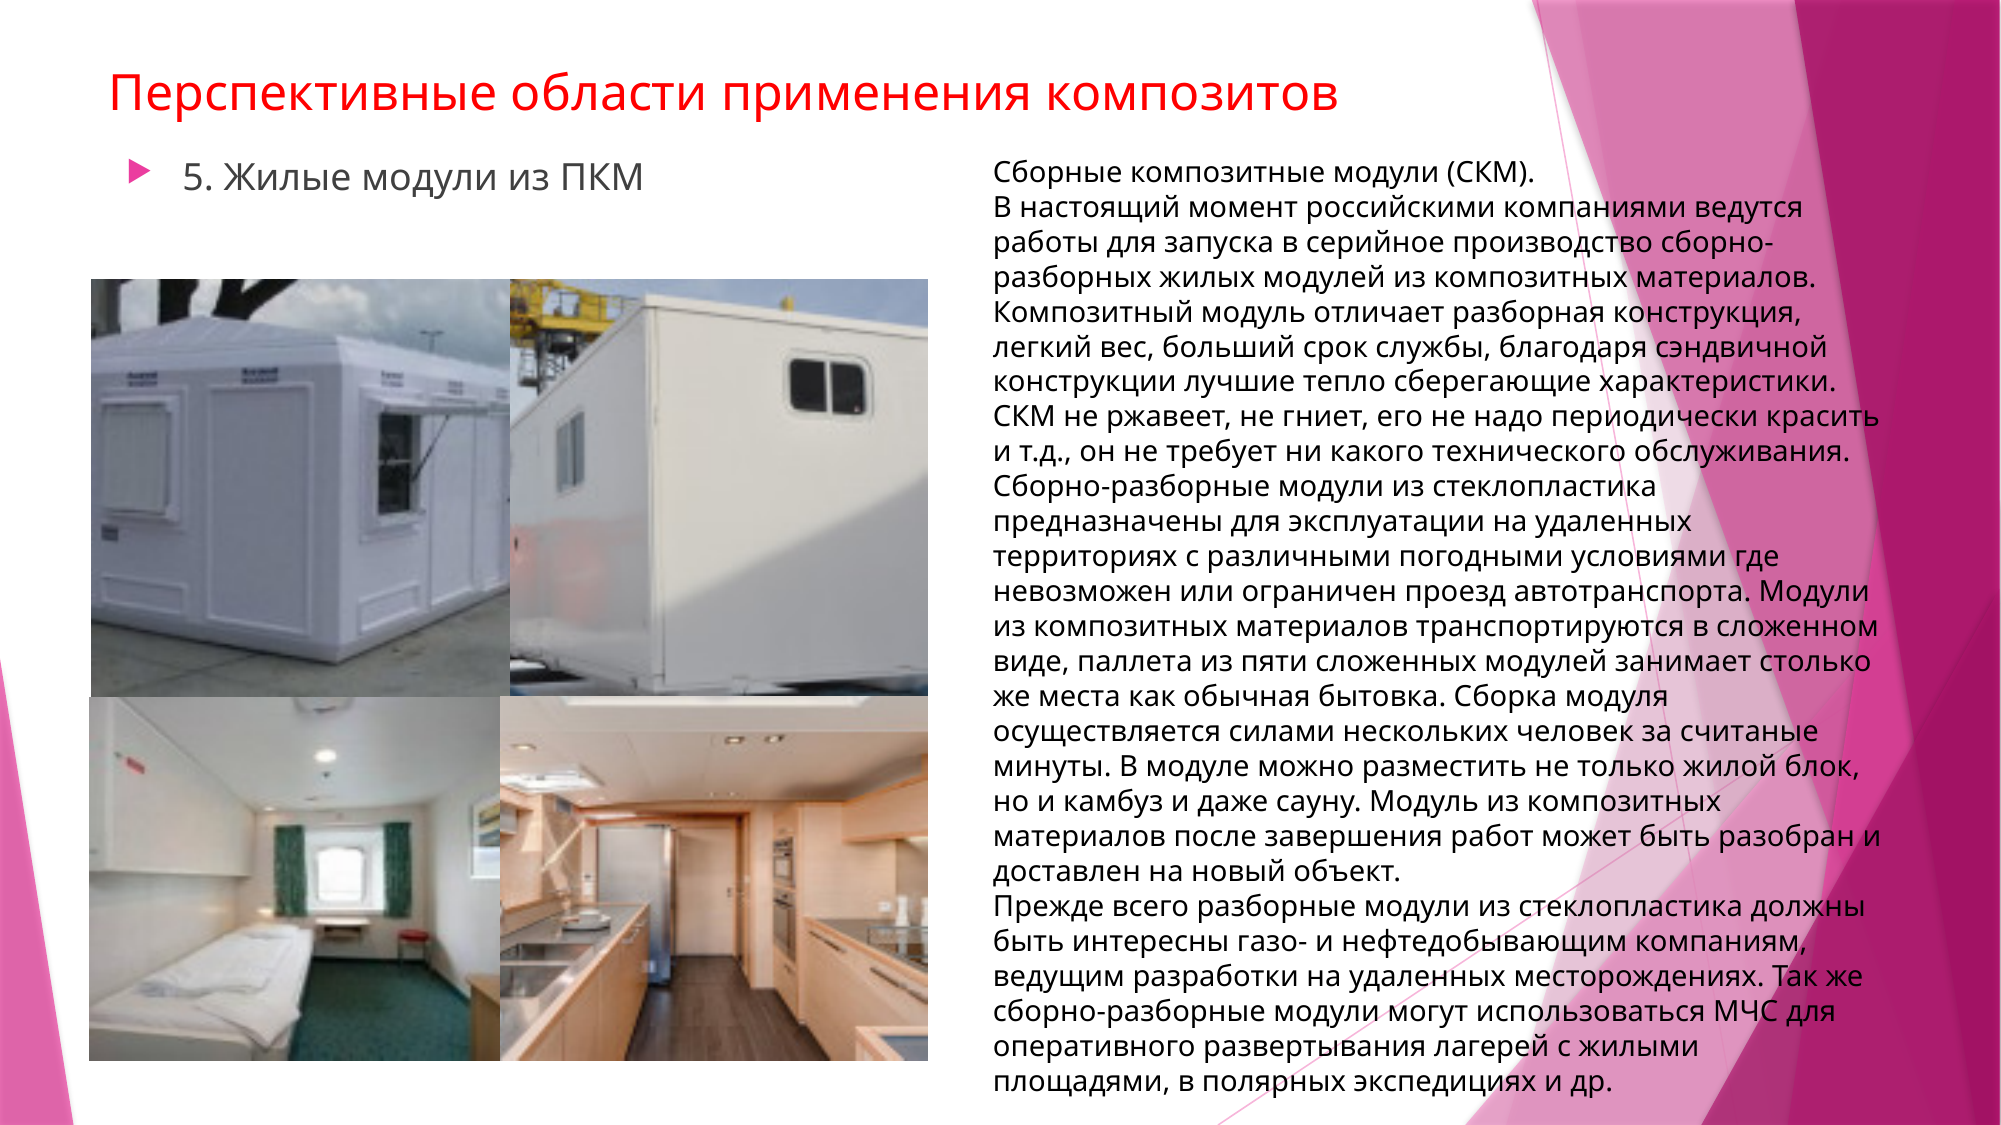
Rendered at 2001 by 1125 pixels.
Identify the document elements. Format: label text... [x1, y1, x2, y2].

picture [88, 278, 929, 1061]
text_box Сборные композитные модули (СКМ). В настоящий момент российскими компаниями ведутся работы для запуска в серийное производство сборно-разборных жилых модулей из композитных материалов. Композитный модуль отличает разборная конструкция, легкий вес, больший срок службы, благодаря сэндвичной конструкции лучшие тепло сберегающие характеристики. СКМ не ржавеет, не гниет, его не надо периодически красить и т.д., он не требует ни какого технического обслуживания. Сборно-разборные модули из стеклопластика предназначены для эксплуатации на удаленных территориях с различными погодными условиями где невозможен или ограничен проезд автотранспорта. Модули из композитных материалов транспортируются в сложенном виде, паллета из пяти сложенных модулей занимает столько же места как обычная бытовка. Сборка модуля осуществляется силами нескольких человек за считаные минуты. В модуле можно разместить не только жилой блок, но и камбуз и даже сауну. Модуль из композитных материалов после завершения работ может быть разобран и доставлен на новый объект. Прежде всего разборные модули из стеклопластика должны быть интересны газо- и нефтедобывающим компаниям, ведущим разработки на удаленных месторождениях. Так же сборно-разборные модули могут использоваться МЧС для оперативного развертывания лагерей с жилыми площадями, в полярных экспедициях и др. [978, 145, 1899, 1105]
title Перспективные области применения композитов [93, 52, 1505, 115]
list 5. Жилые модули из ПКМ [111, 145, 978, 991]
